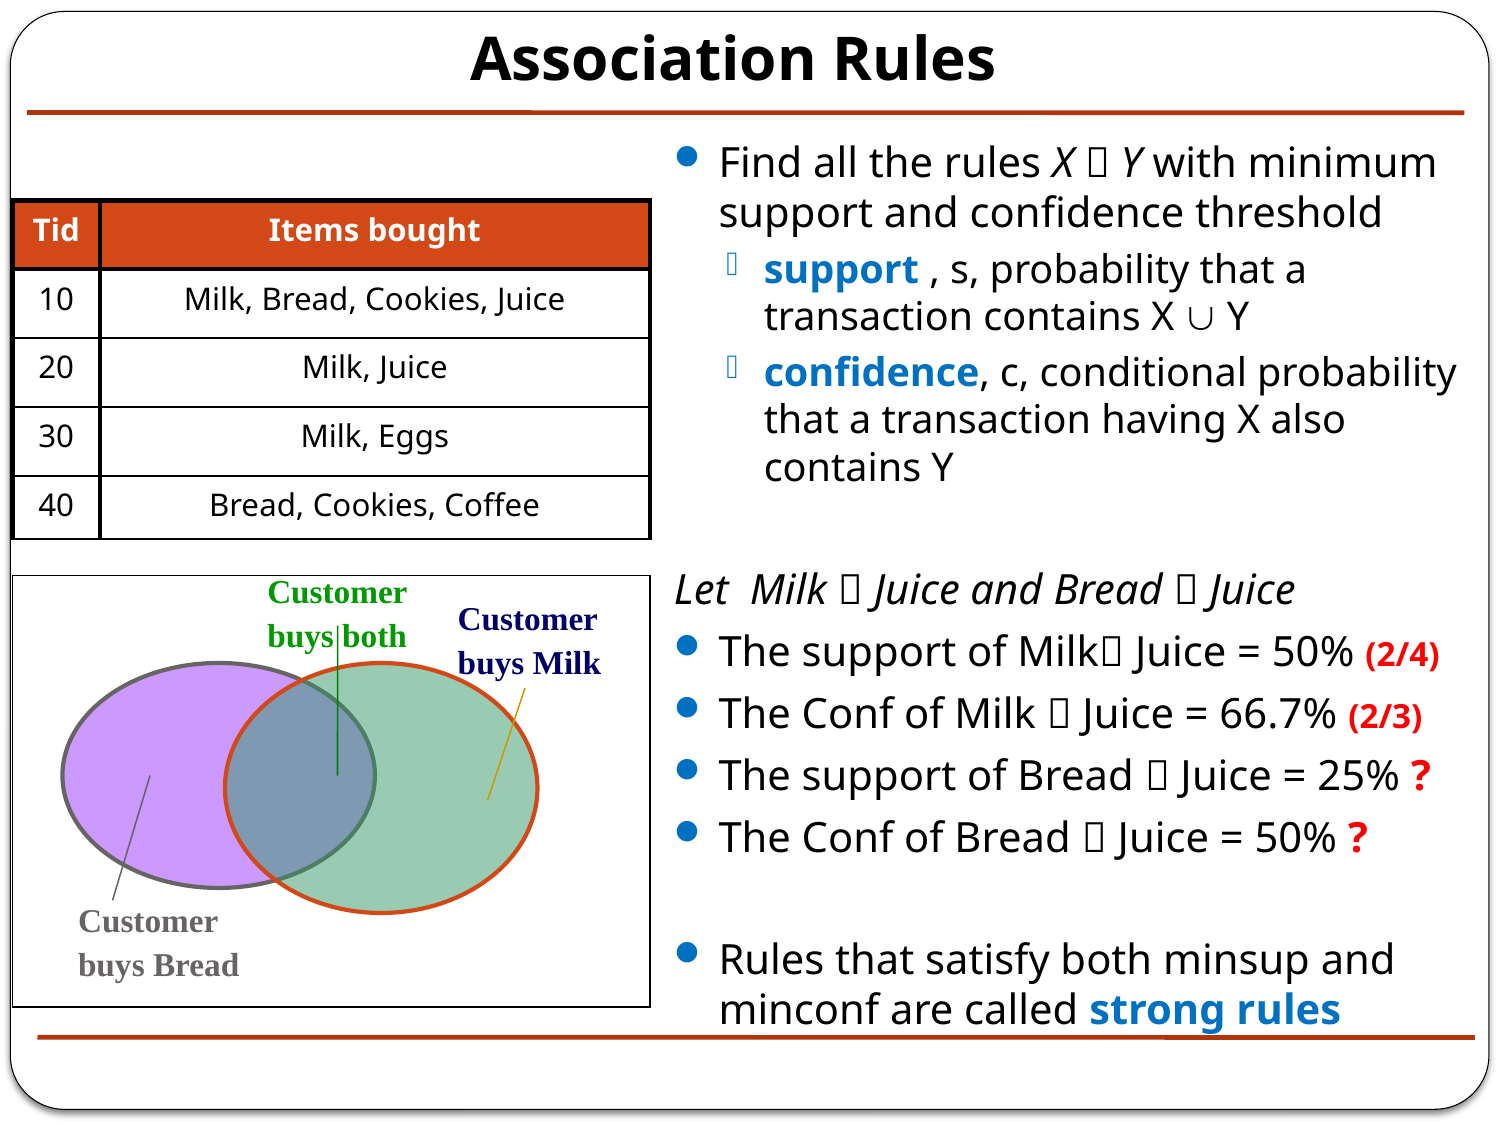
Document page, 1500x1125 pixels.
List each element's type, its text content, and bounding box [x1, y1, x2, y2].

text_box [12, 558, 651, 1008]
table_header Items bought [102, 203, 648, 267]
table_cell 30 [15, 408, 98, 475]
table_cell Milk, Bread, Cookies, Juice [102, 271, 648, 337]
table_cell Milk, Juice [102, 339, 648, 406]
table_cell 10 [15, 271, 98, 337]
table_cell Milk, Eggs [102, 408, 648, 475]
table_cell I2,I4 [658, 115, 1463, 120]
table_header Tid [15, 203, 98, 267]
list Find all the rules X  Y with minimum support and confidence threshold support , s, probability that a transaction contains X  Y confidence, c, conditional probability that a transaction having X also contains Y Let Milk  Juice and Bread  Juice The support of Milk Juice = 50% (2/4) The Conf of Milk  Juice = 66.7% (2/3) The support of Bread  Juice = 25% ? The Conf of Bread  Juice = 50% ? Rules that satisfy both minsup and minconf are called strong rules [658, 66, 1492, 1125]
table_cell I2,I4 [658, 1040, 1473, 1045]
table_cell Bread, Cookies, Coffee [102, 477, 648, 538]
title Association Rules [58, 24, 1409, 108]
table_cell 20 [15, 339, 98, 406]
table_cell 40 [15, 477, 98, 538]
